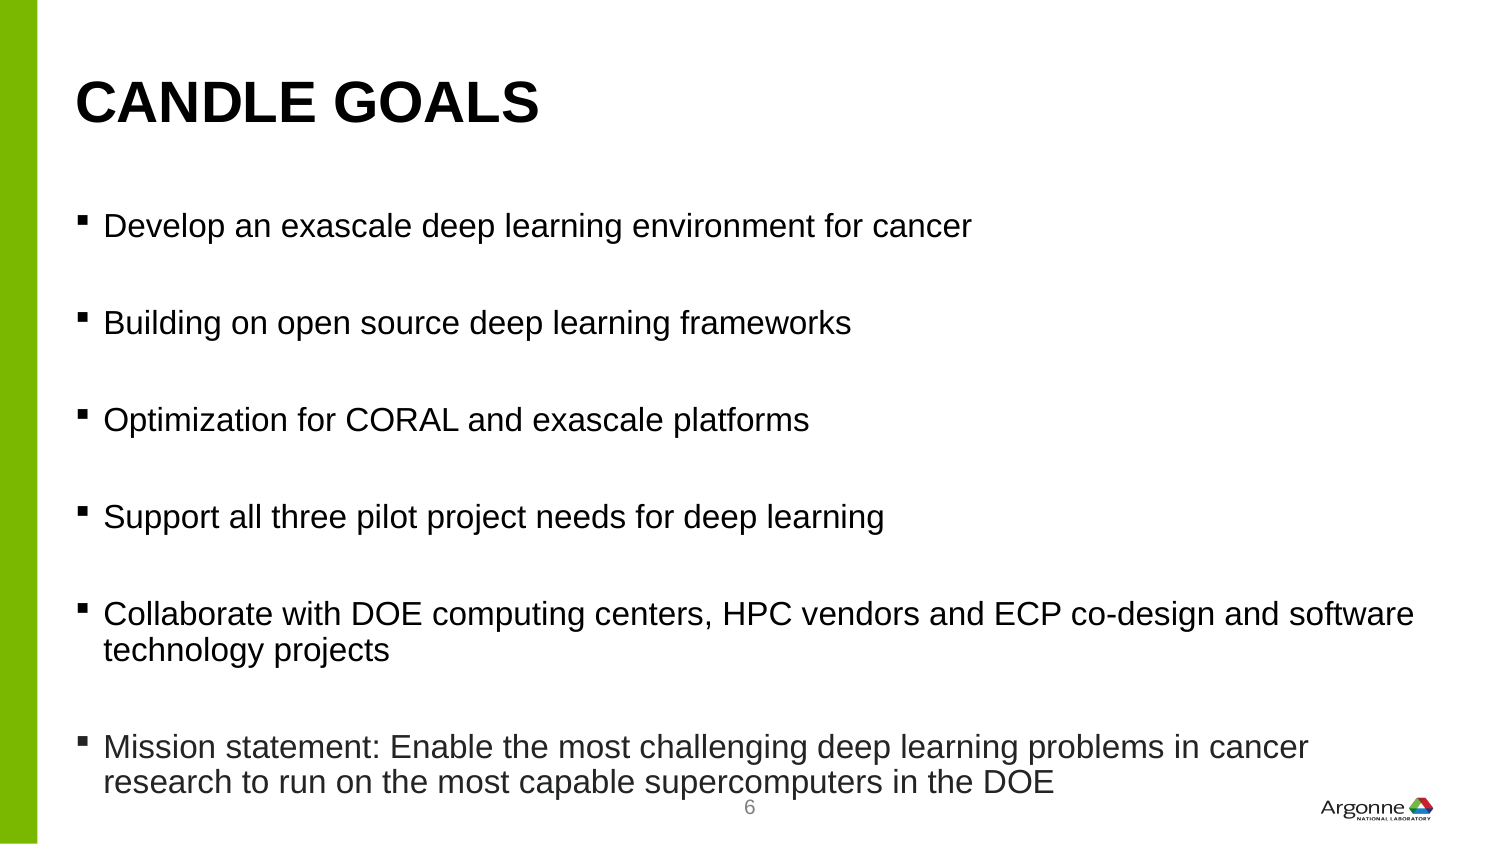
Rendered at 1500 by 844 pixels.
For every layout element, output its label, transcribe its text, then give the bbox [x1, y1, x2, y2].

slide_number 6 [712, 796, 788, 819]
picture [1315, 791, 1442, 826]
list Develop an exascale deep learning environment for cancer Building on open source deep learning frameworks Optimization for CORAL and exascale platforms Support all three pilot project needs for deep learning Collaborate with DOE computing centers, HPC vendors and ECP co-design and software technology projects Mission statement: Enable the most challenging deep learning problems in cancer research to run on the most capable supercomputers in the DOE [75, 209, 1449, 754]
title CANDLE Goals [75, 33, 1449, 136]
